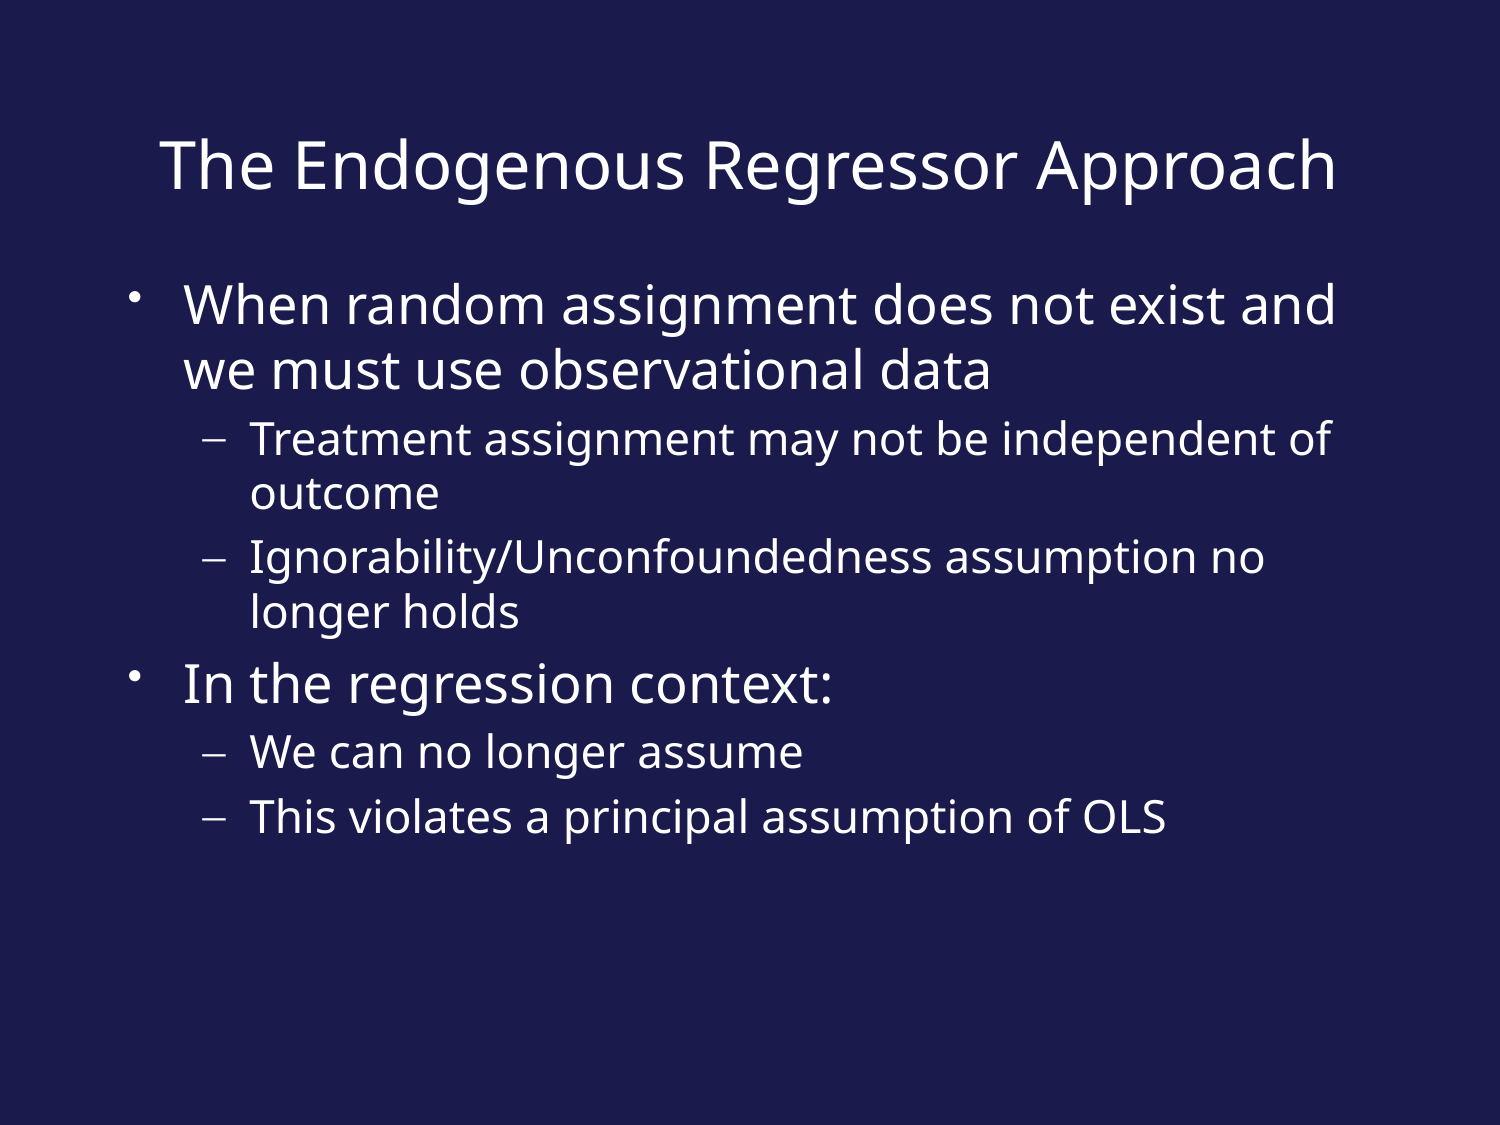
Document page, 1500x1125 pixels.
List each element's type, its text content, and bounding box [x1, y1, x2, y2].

title The Endogenous Regressor Approach [112, 99, 1388, 225]
